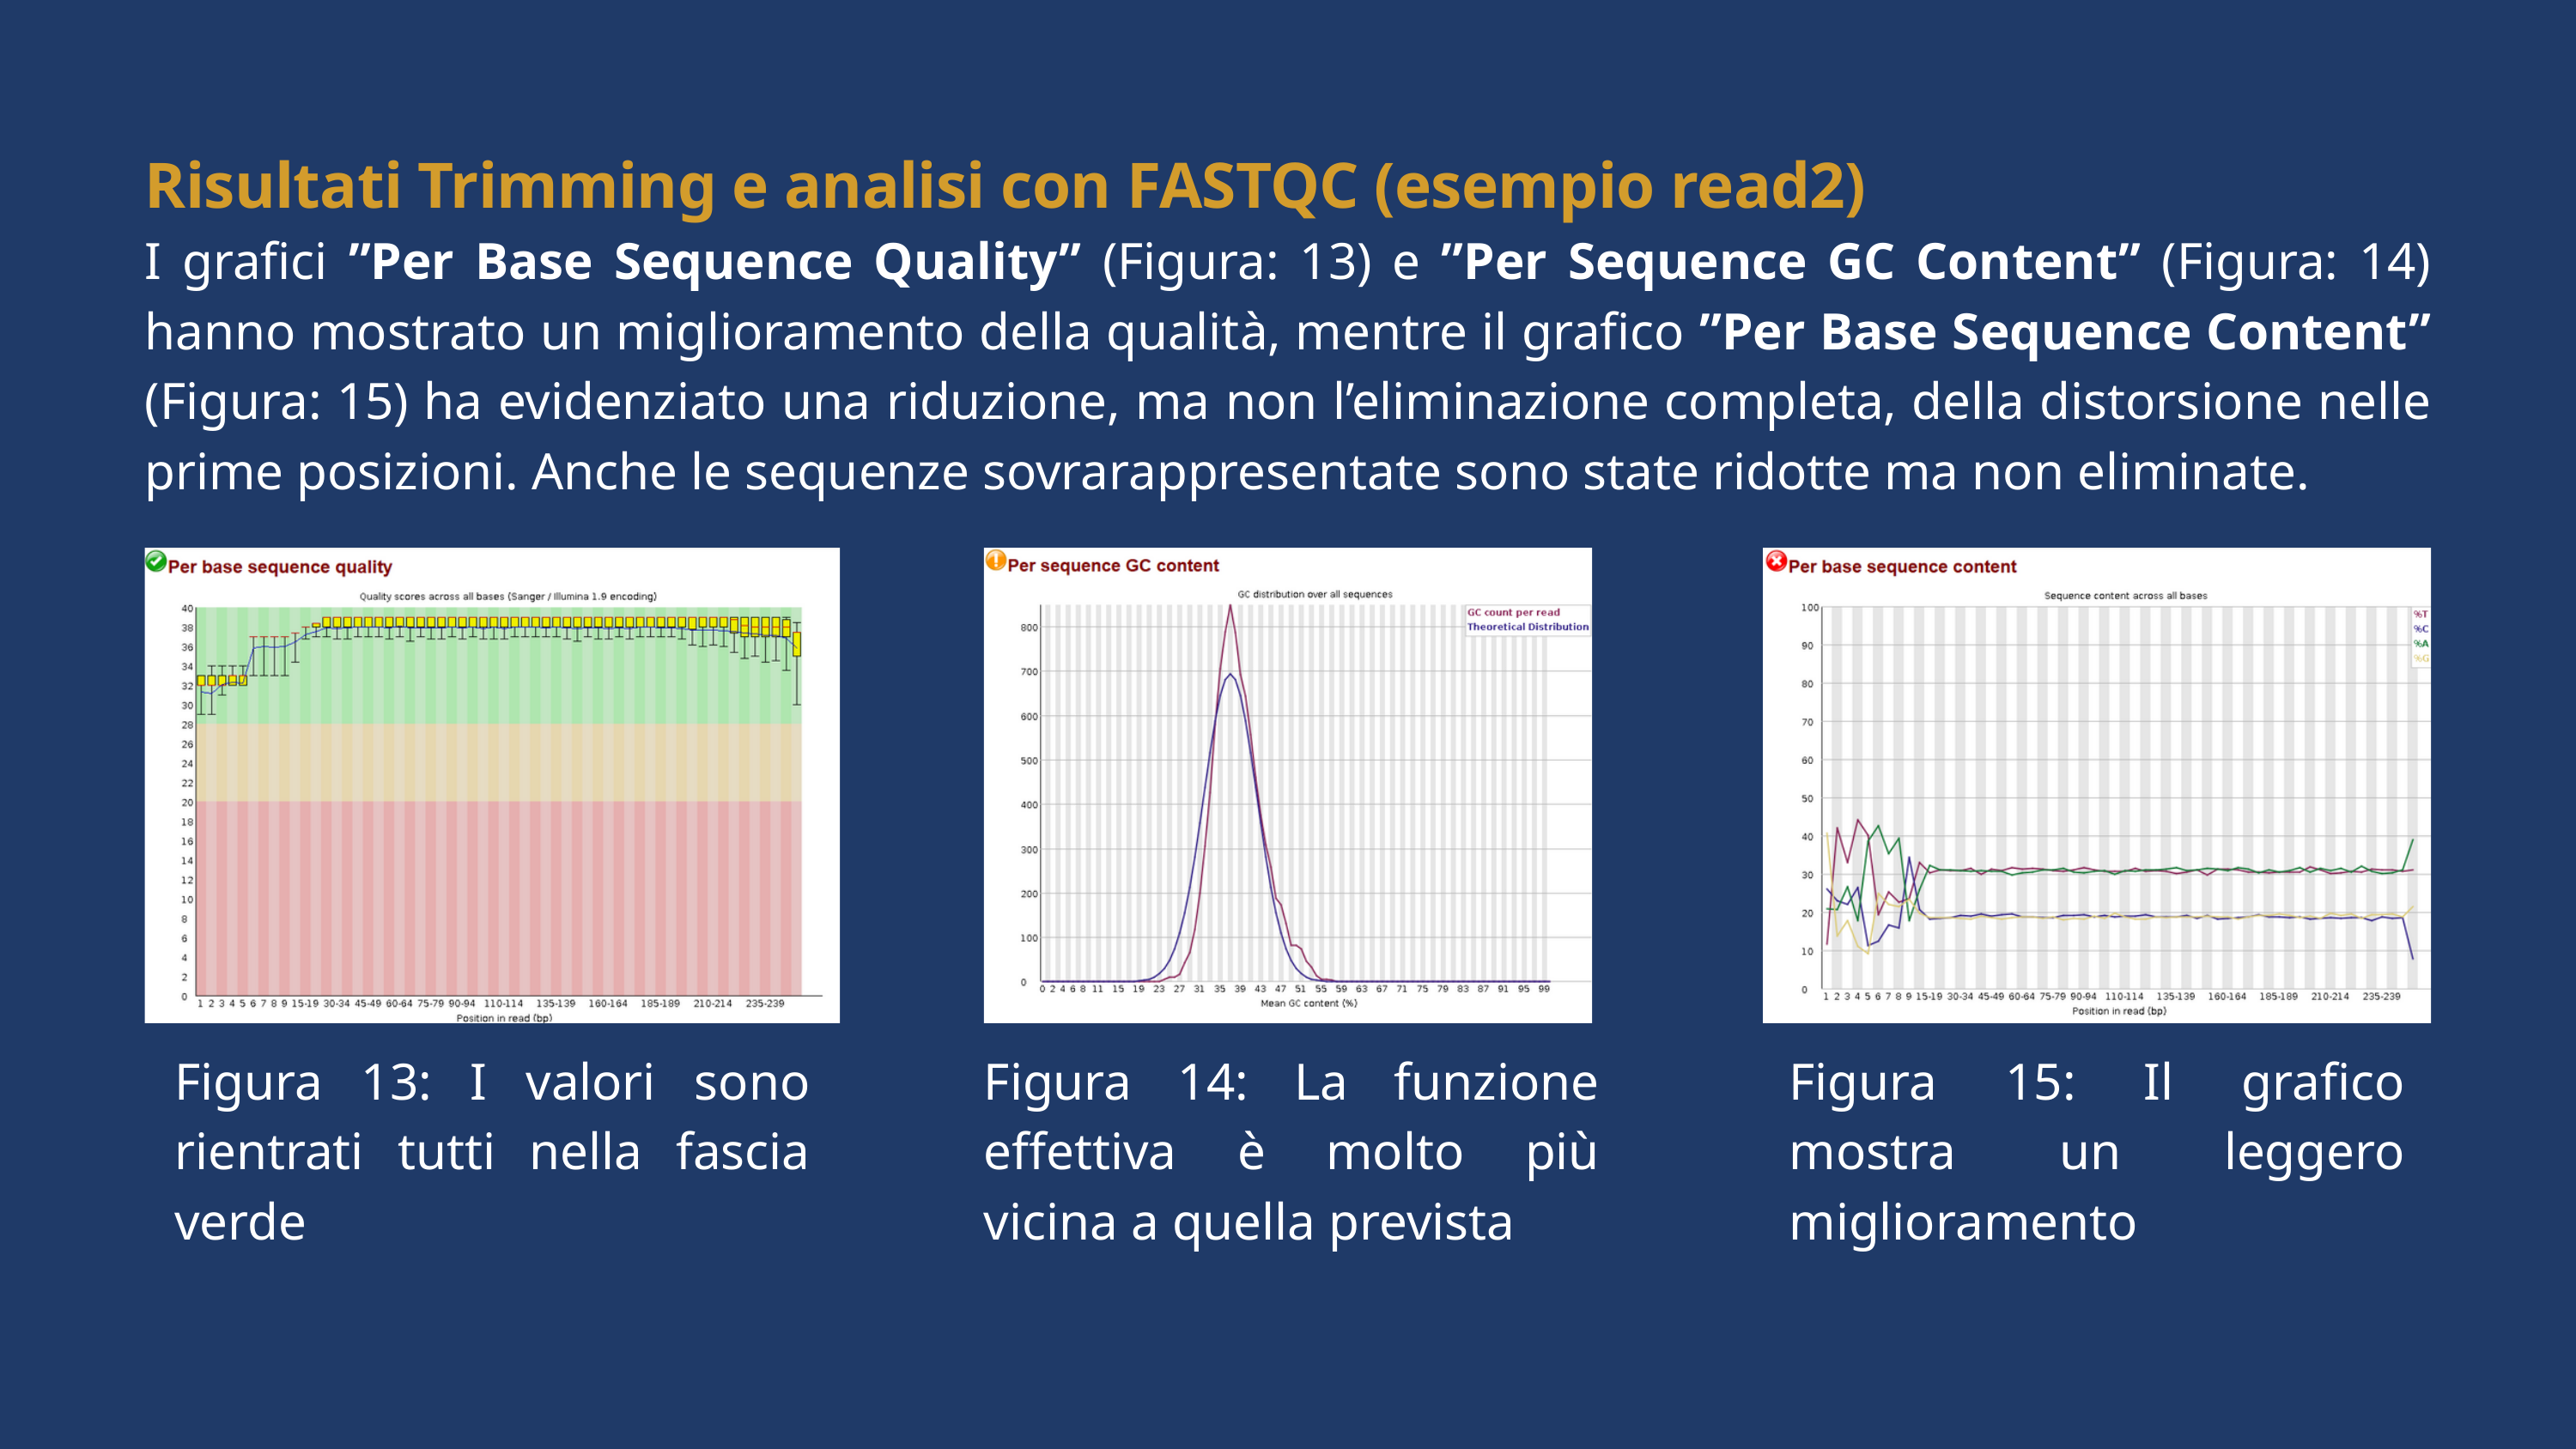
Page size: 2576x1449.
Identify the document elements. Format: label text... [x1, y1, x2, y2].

text_box [983, 548, 1593, 1023]
text_box Risultati Trimming e analisi con FASTQC (esempio read2) [144, 161, 2033, 219]
text_box [144, 548, 841, 1023]
text_box Figura 13: I valori sono rientrati tutti nella fascia verde [174, 1040, 811, 1251]
text_box Figura 15: Il grafico mostra un leggero miglioramento [1789, 1040, 2405, 1251]
text_box I grafici ”Per Base Sequence Quality” (Figura: 13) e ”Per Sequence GC Content” (Figura: 14) hanno mostrato un miglioramento della qualità, mentre il grafico ”Per Base Sequence Content” (Figura: 15) ha evidenziato una riduzione, ma non l’eliminazione completa, della distorsione nelle prime posizioni. Anche le sequenze sovrarappresentate sono state ridotte ma non eliminate. [144, 219, 2432, 500]
text_box [1763, 548, 2432, 1023]
text_box Figura 14: La funzione effettiva è molto più vicina a quella prevista [983, 1040, 1600, 1251]
